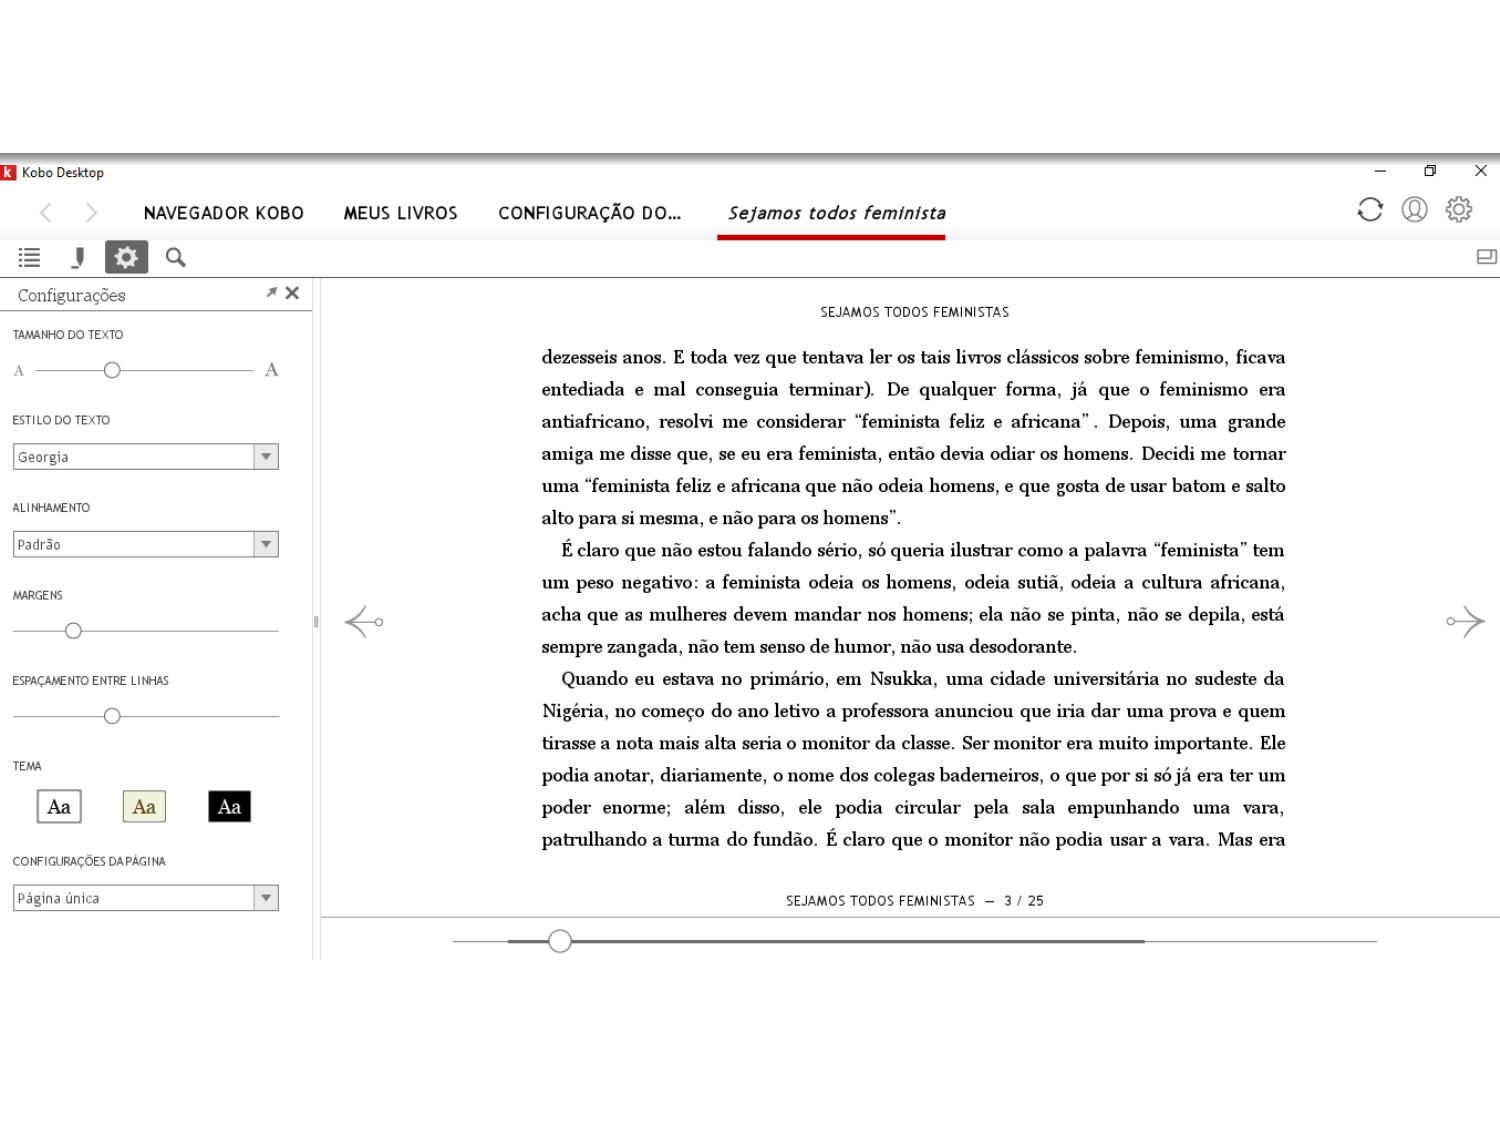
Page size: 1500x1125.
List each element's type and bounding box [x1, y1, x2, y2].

picture [0, 165, 1500, 960]
